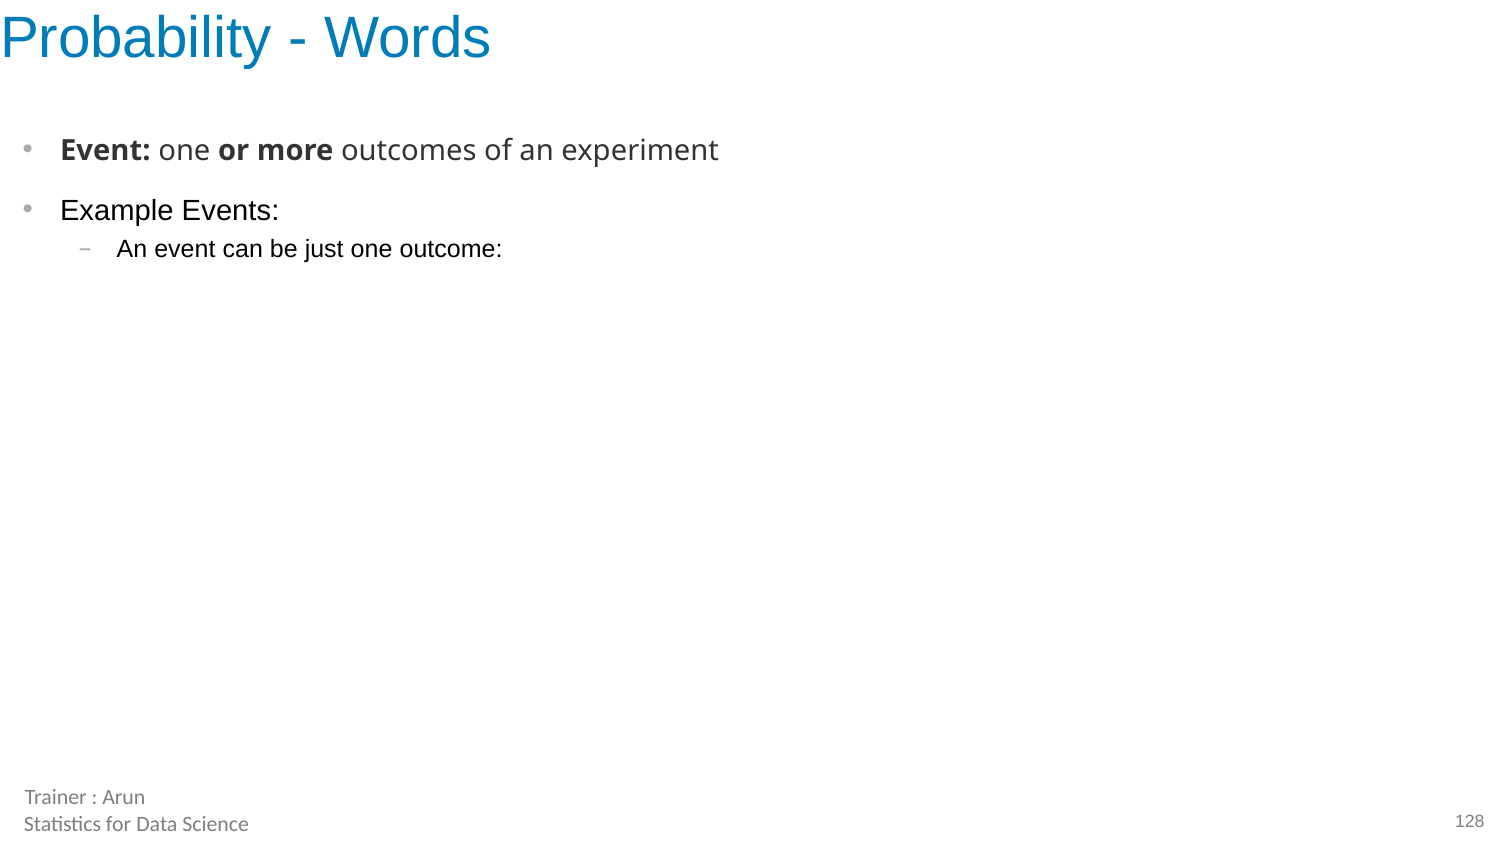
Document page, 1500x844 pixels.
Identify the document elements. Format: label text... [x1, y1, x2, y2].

title Probability - Words [0, 0, 705, 105]
list Event: one or more outcomes of an experiment Example Events: An event can be just one outcome: [22, 130, 1478, 656]
